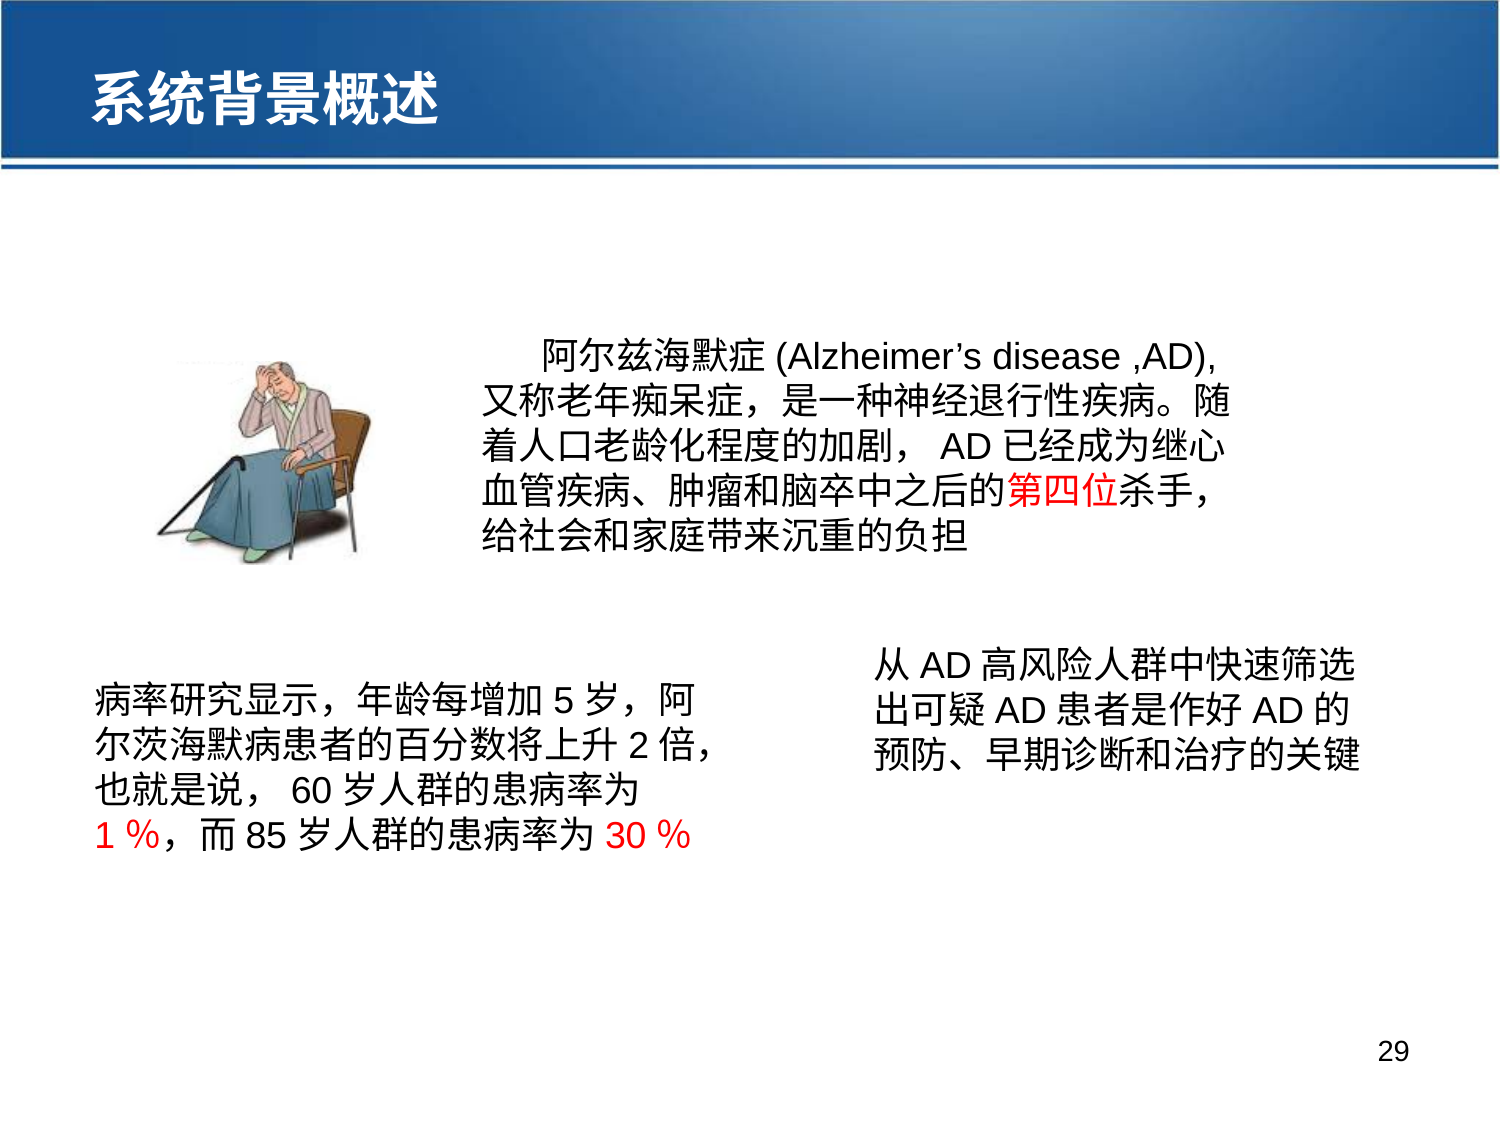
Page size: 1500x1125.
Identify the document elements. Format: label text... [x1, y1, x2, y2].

slide_number 29 [1074, 1024, 1426, 1103]
text_box 阿尔兹海默症(Alzheimer’s disease ,AD),又称老年痴呆症，是一种神经退行性疾病。随着人口老龄化程度的加剧，AD已经成为继心血管疾病、肿瘤和脑卒中之后的第四位杀手，给社会和家庭带来沉重的负担 [466, 325, 1258, 565]
picture [0, 0, 1500, 1125]
text_box 系统背景概述 [74, 54, 1425, 151]
text_box 病率研究显示，年龄每增加5岁，阿尔茨海默病患者的百分数将上升2倍，也就是说，60岁人群的患病率为1％，而85岁人群的患病率为30％ [79, 668, 718, 864]
text_box 从AD高风险人群中快速筛选出可疑AD患者是作好AD的预防、早期诊断和治疗的关键 [858, 633, 1384, 784]
